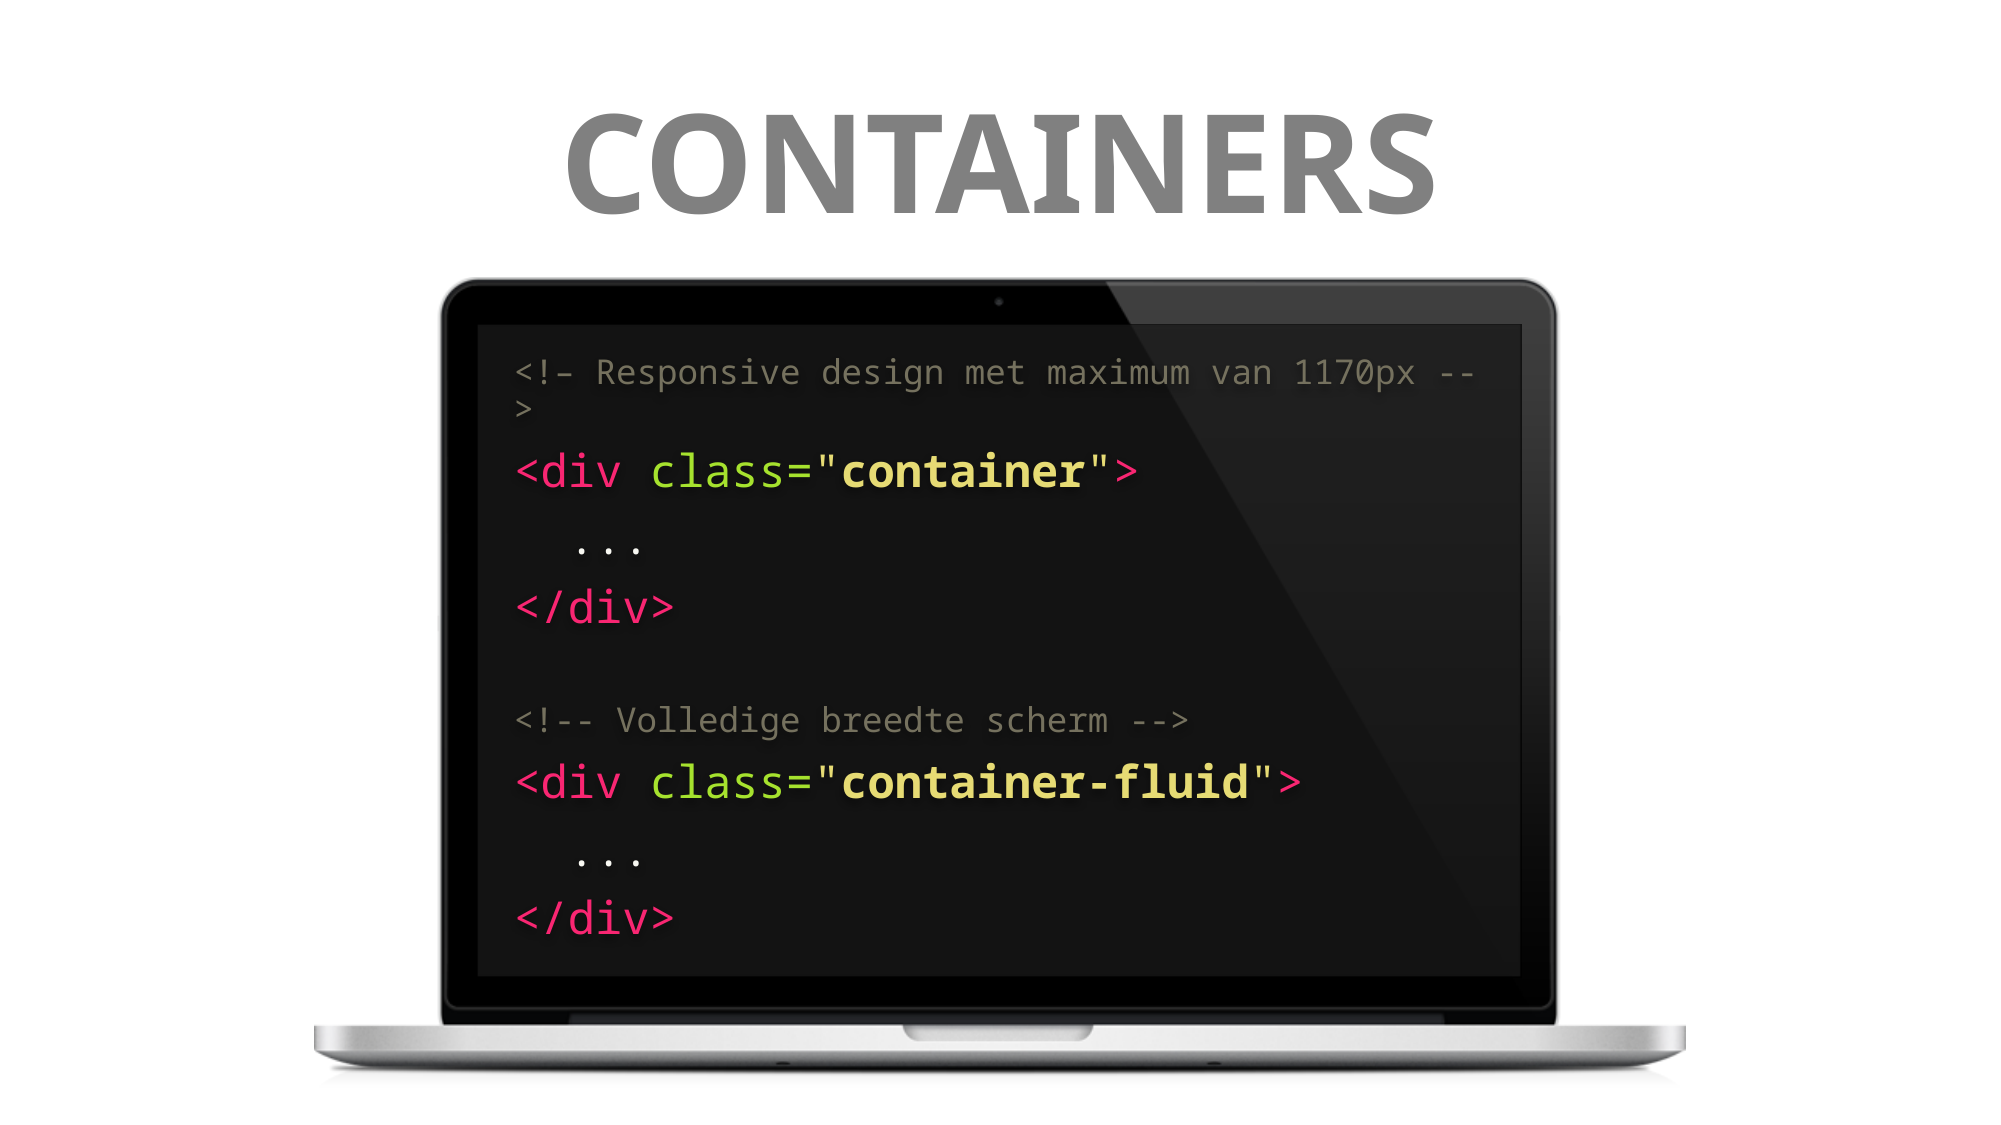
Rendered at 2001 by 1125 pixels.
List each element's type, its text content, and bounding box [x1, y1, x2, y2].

list <!– Responsive design met maximum van 1170px --> <div class="container"> ... </div> <!-- Volledige breedte scherm --> <div class="container-fluid"> ... </div> [498, 347, 1507, 956]
picture [314, 278, 1686, 1088]
title CONTAINERS [137, 59, 1863, 278]
